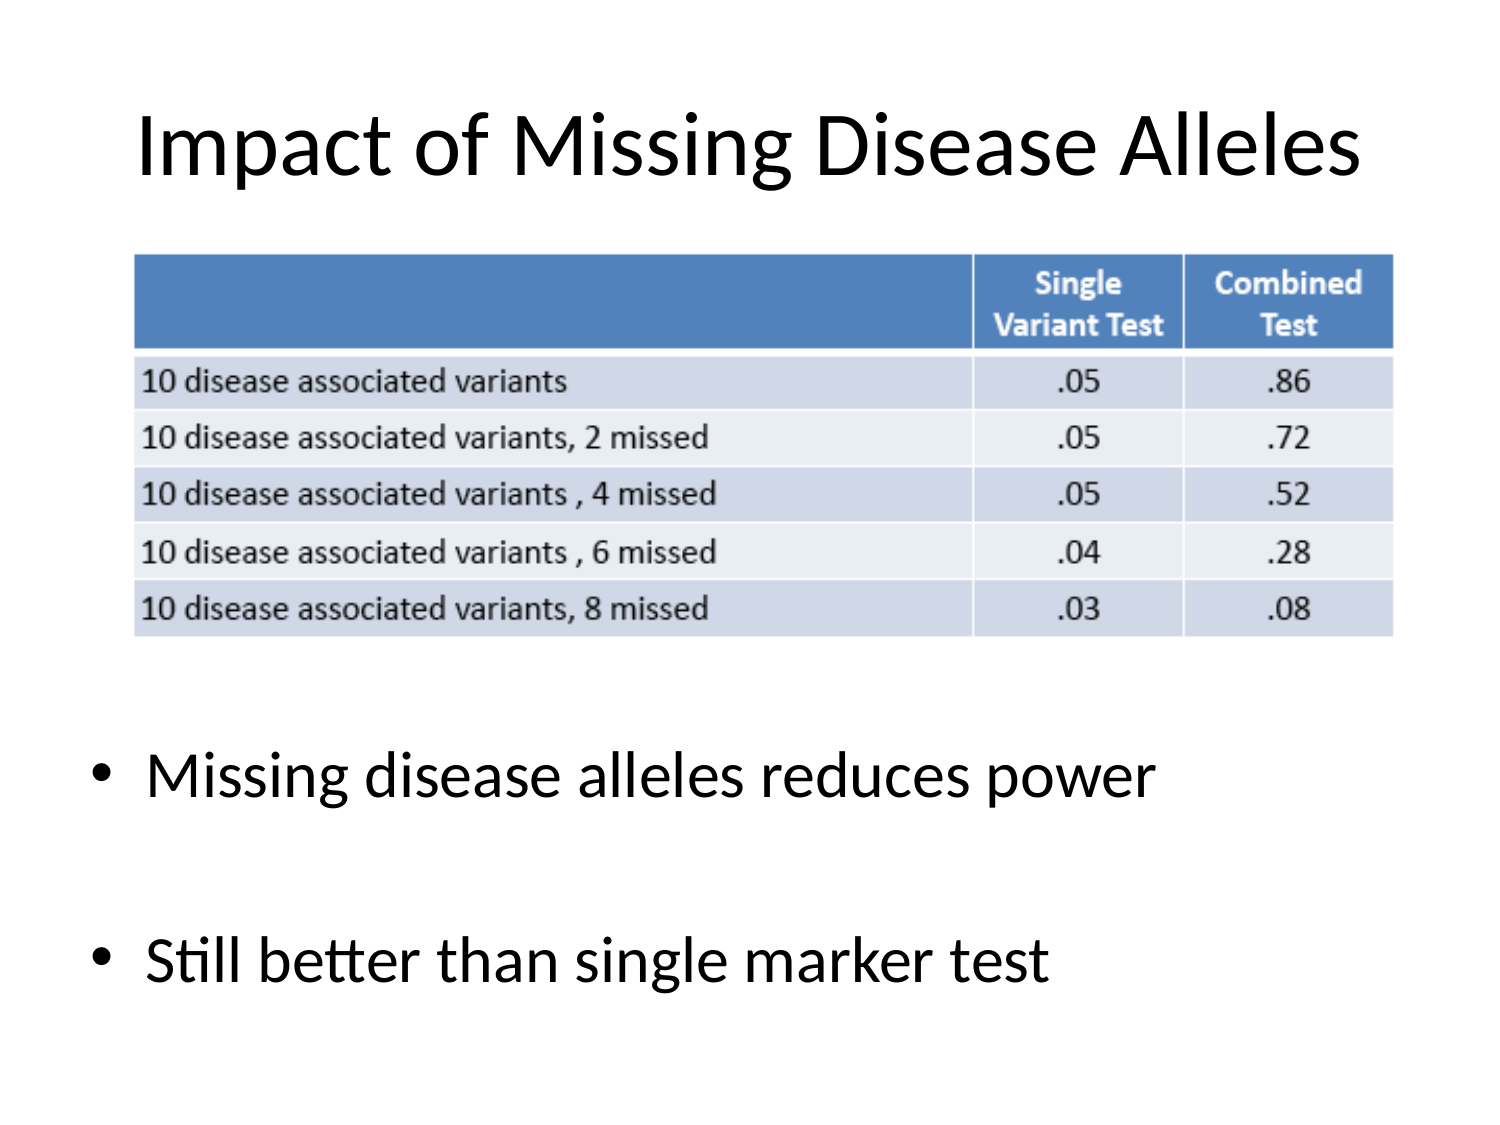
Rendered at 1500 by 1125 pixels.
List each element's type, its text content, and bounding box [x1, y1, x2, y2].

list Missing disease alleles reduces power Still better than single marker test [75, 262, 1425, 1005]
picture [110, 232, 1426, 662]
title Impact of Missing Disease Alleles [75, 45, 1425, 233]
